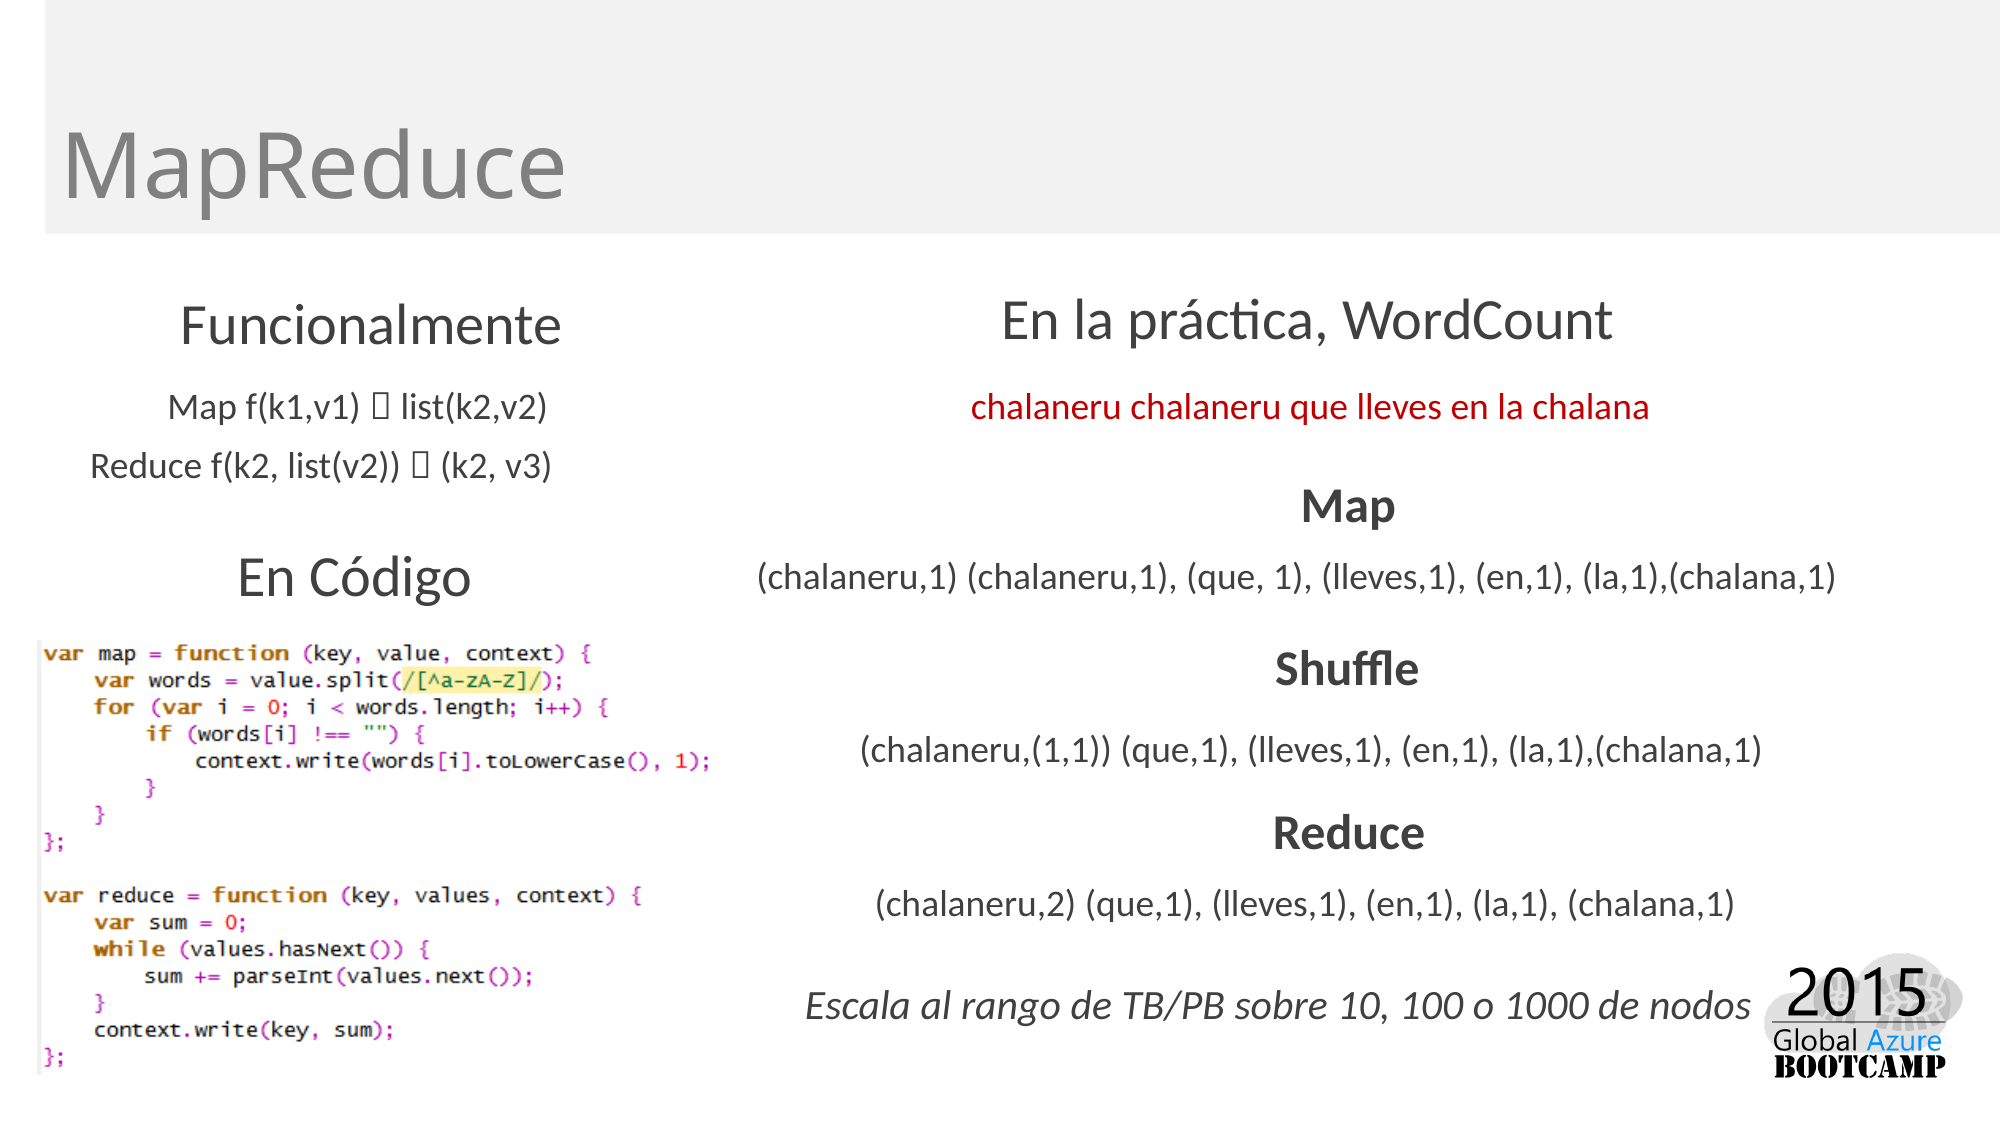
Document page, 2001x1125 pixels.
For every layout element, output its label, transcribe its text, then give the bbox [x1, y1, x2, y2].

text_box (chalaneru,(1,1)) (que,1), (lleves,1), (en,1), (la,1),(chalana,1) [844, 717, 1779, 778]
picture [1758, 942, 1967, 1084]
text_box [62, 278, 581, 494]
text_box En la práctica, WordCount [986, 273, 1630, 359]
text_box Map [1285, 464, 1411, 540]
title MapReduce [45, 59, 1863, 278]
text_box Reduce [1258, 791, 1441, 867]
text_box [36, 530, 749, 1075]
text_box chalaneru chalaneru que lleves en la chalana [956, 374, 1666, 435]
text_box (chalaneru,1) (chalaneru,1), (que, 1), (lleves,1), (en,1), (la,1),(chalana,1) [749, 544, 1853, 605]
text_box Shuffle [1260, 628, 1435, 703]
text_box Escala al rango de TB/PB sobre 10, 100 o 1000 de nodos [790, 970, 1768, 1036]
text_box (chalaneru,2) (que,1), (lleves,1), (en,1), (la,1), (chalana,1) [859, 871, 1752, 931]
